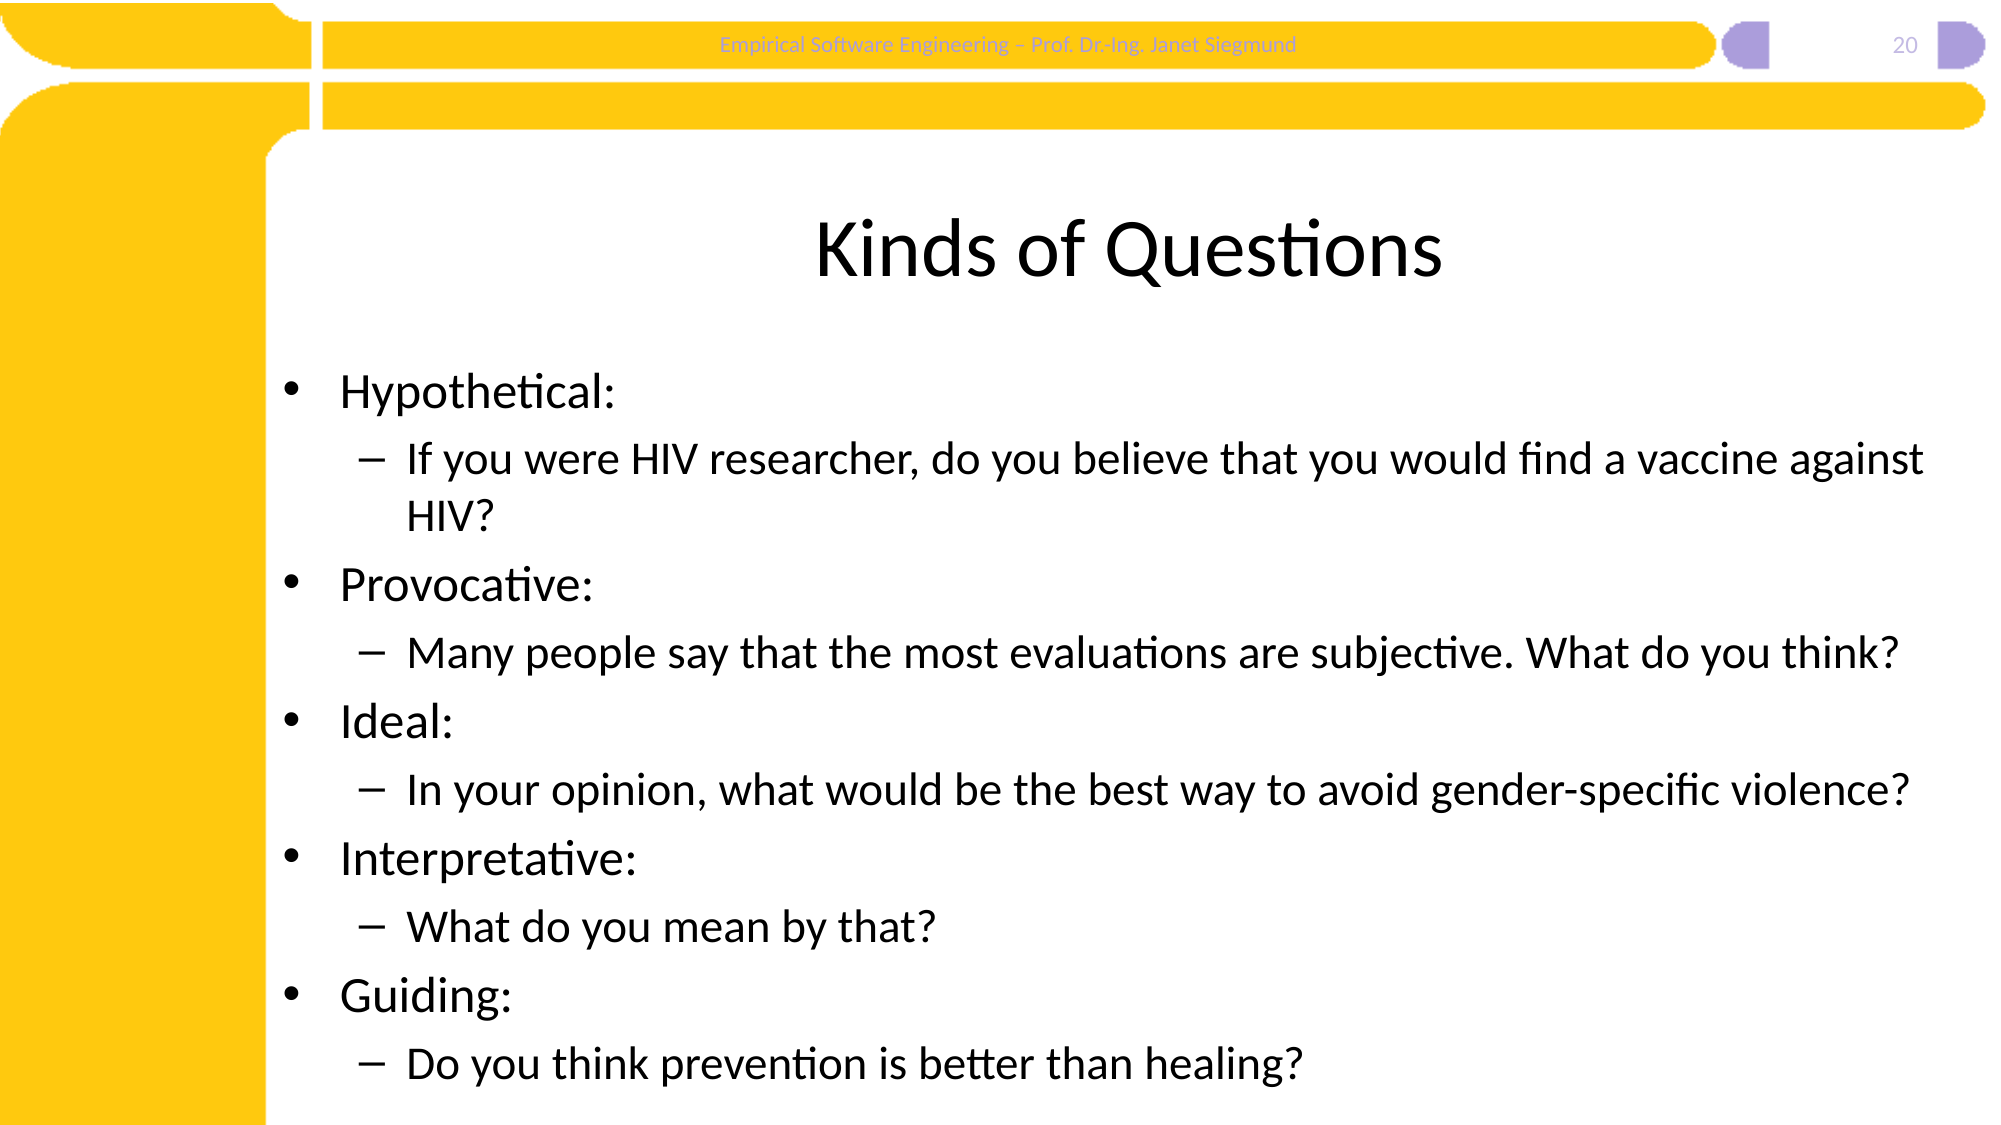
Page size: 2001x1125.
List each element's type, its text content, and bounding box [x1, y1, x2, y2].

picture [0, 3, 1999, 1125]
list Hypothetical: If you were HIV researcher, do you believe that you would find a vaccine against HIV? Provocative: Many people say that the most evaluations are subjective. What do you think? Ideal: In your opinion, what would be the best way to avoid gender-specific violence? Interpretative: What do you mean by that? Guiding: Do you think prevention is better than healing? [267, 349, 1993, 1104]
title Kinds of Questions [267, 149, 1993, 338]
slide_number 20 [1767, 20, 1934, 67]
